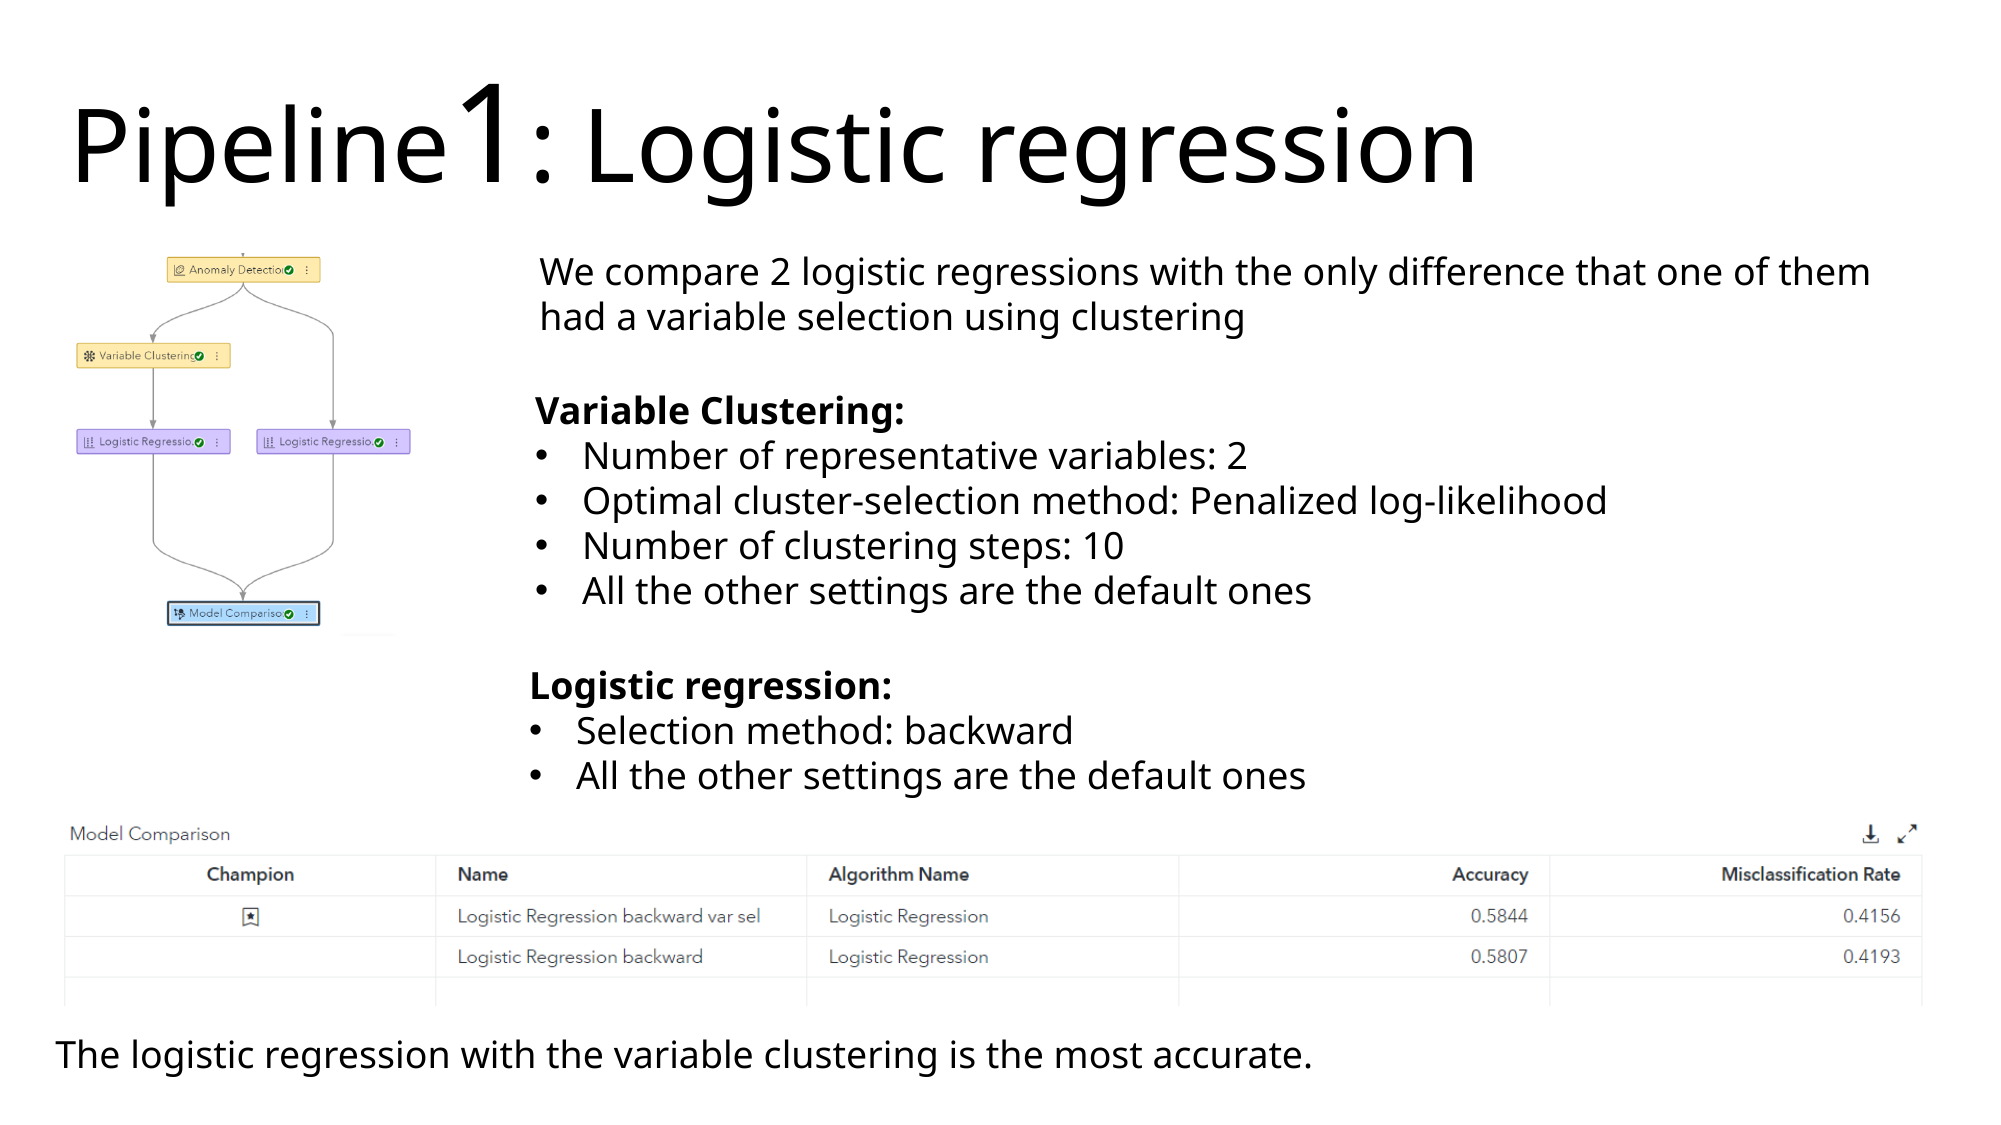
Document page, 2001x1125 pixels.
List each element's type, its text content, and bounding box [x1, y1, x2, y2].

picture [54, 808, 1928, 1006]
text_box Variable Clustering: Number of representative variables: 2 Optimal cluster-selection method: Penalized log-likelihood Number of clustering steps: 10 All the other settings are the default ones [520, 379, 1624, 620]
text_box Logistic regression: Selection method: backward All the other settings are the default ones [514, 654, 1322, 808]
title Pipeline1: Logistic regression [54, 0, 1780, 218]
text_box The logistic regression with the variable clustering is the most accurate. [40, 1023, 1330, 1084]
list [54, 253, 425, 636]
text_box We compare 2 logistic regressions with the only difference that one of them had a variable selection using clustering [524, 240, 1946, 346]
